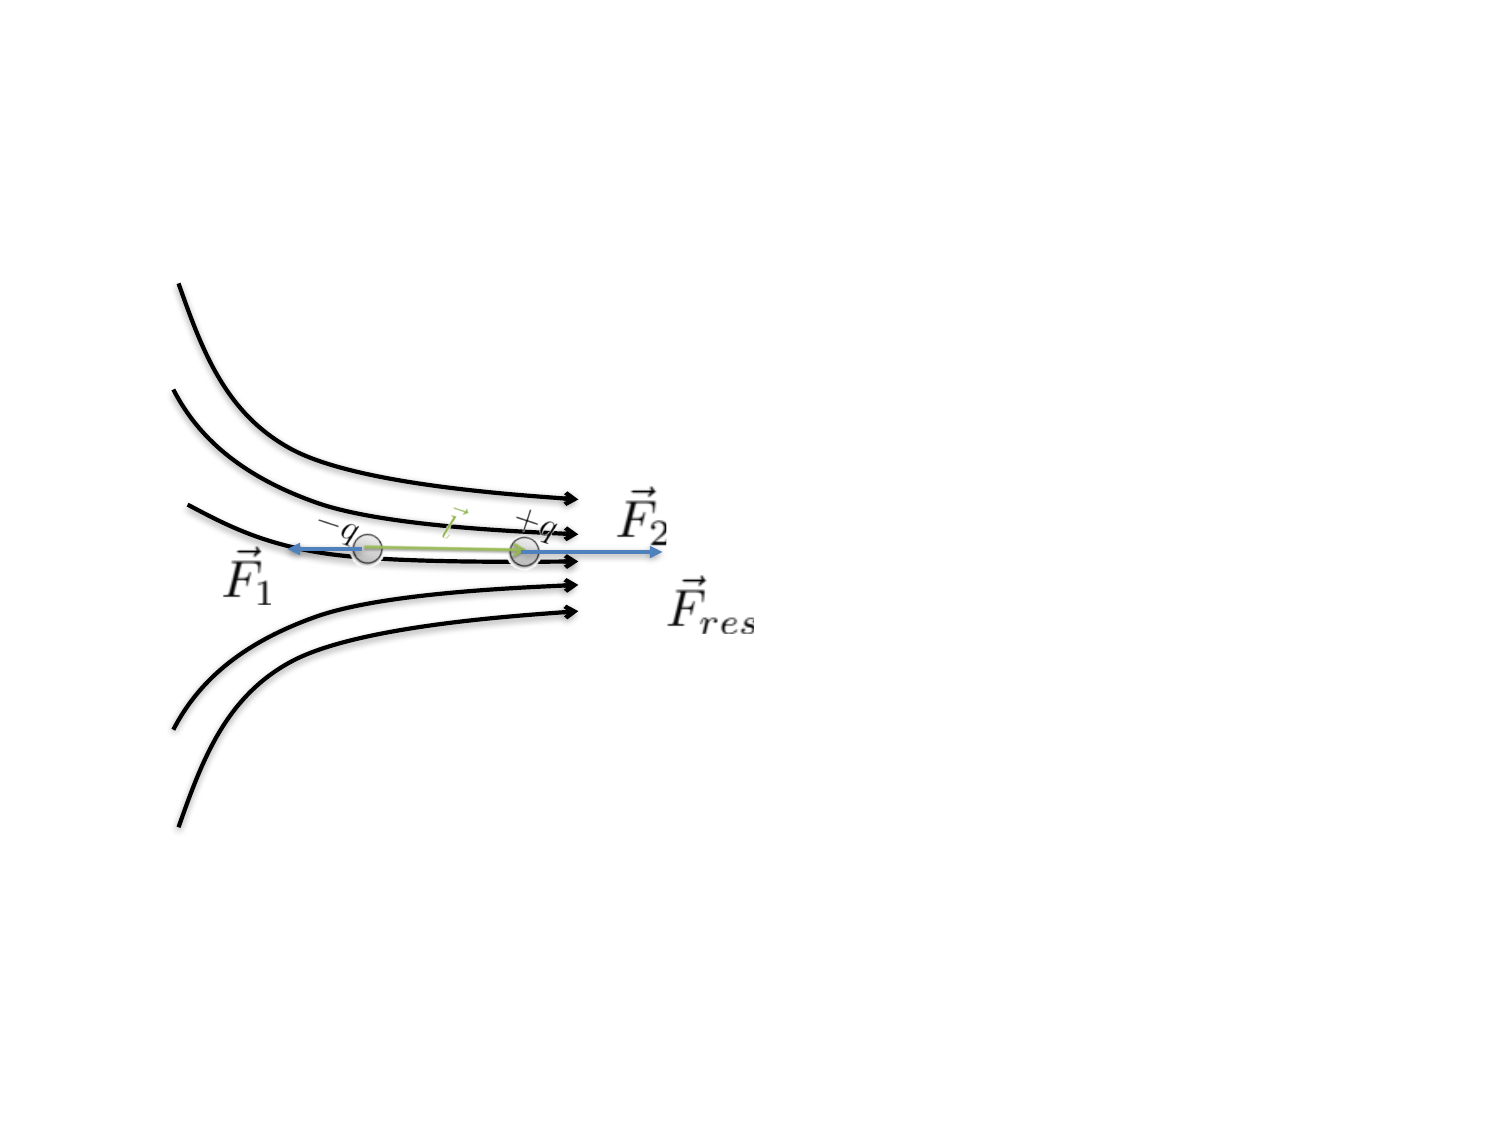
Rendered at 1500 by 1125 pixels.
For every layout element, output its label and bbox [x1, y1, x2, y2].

text_box [550, 578, 579, 596]
text_box [171, 388, 341, 505]
picture [616, 486, 667, 546]
text_box [186, 502, 314, 548]
text_box [554, 486, 579, 506]
picture [310, 447, 560, 621]
picture [666, 575, 755, 635]
text_box [555, 562, 578, 569]
text_box [176, 282, 539, 478]
picture [222, 546, 272, 605]
text_box [171, 597, 500, 731]
text_box [535, 597, 545, 601]
text_box [176, 604, 579, 828]
text_box [556, 526, 579, 542]
